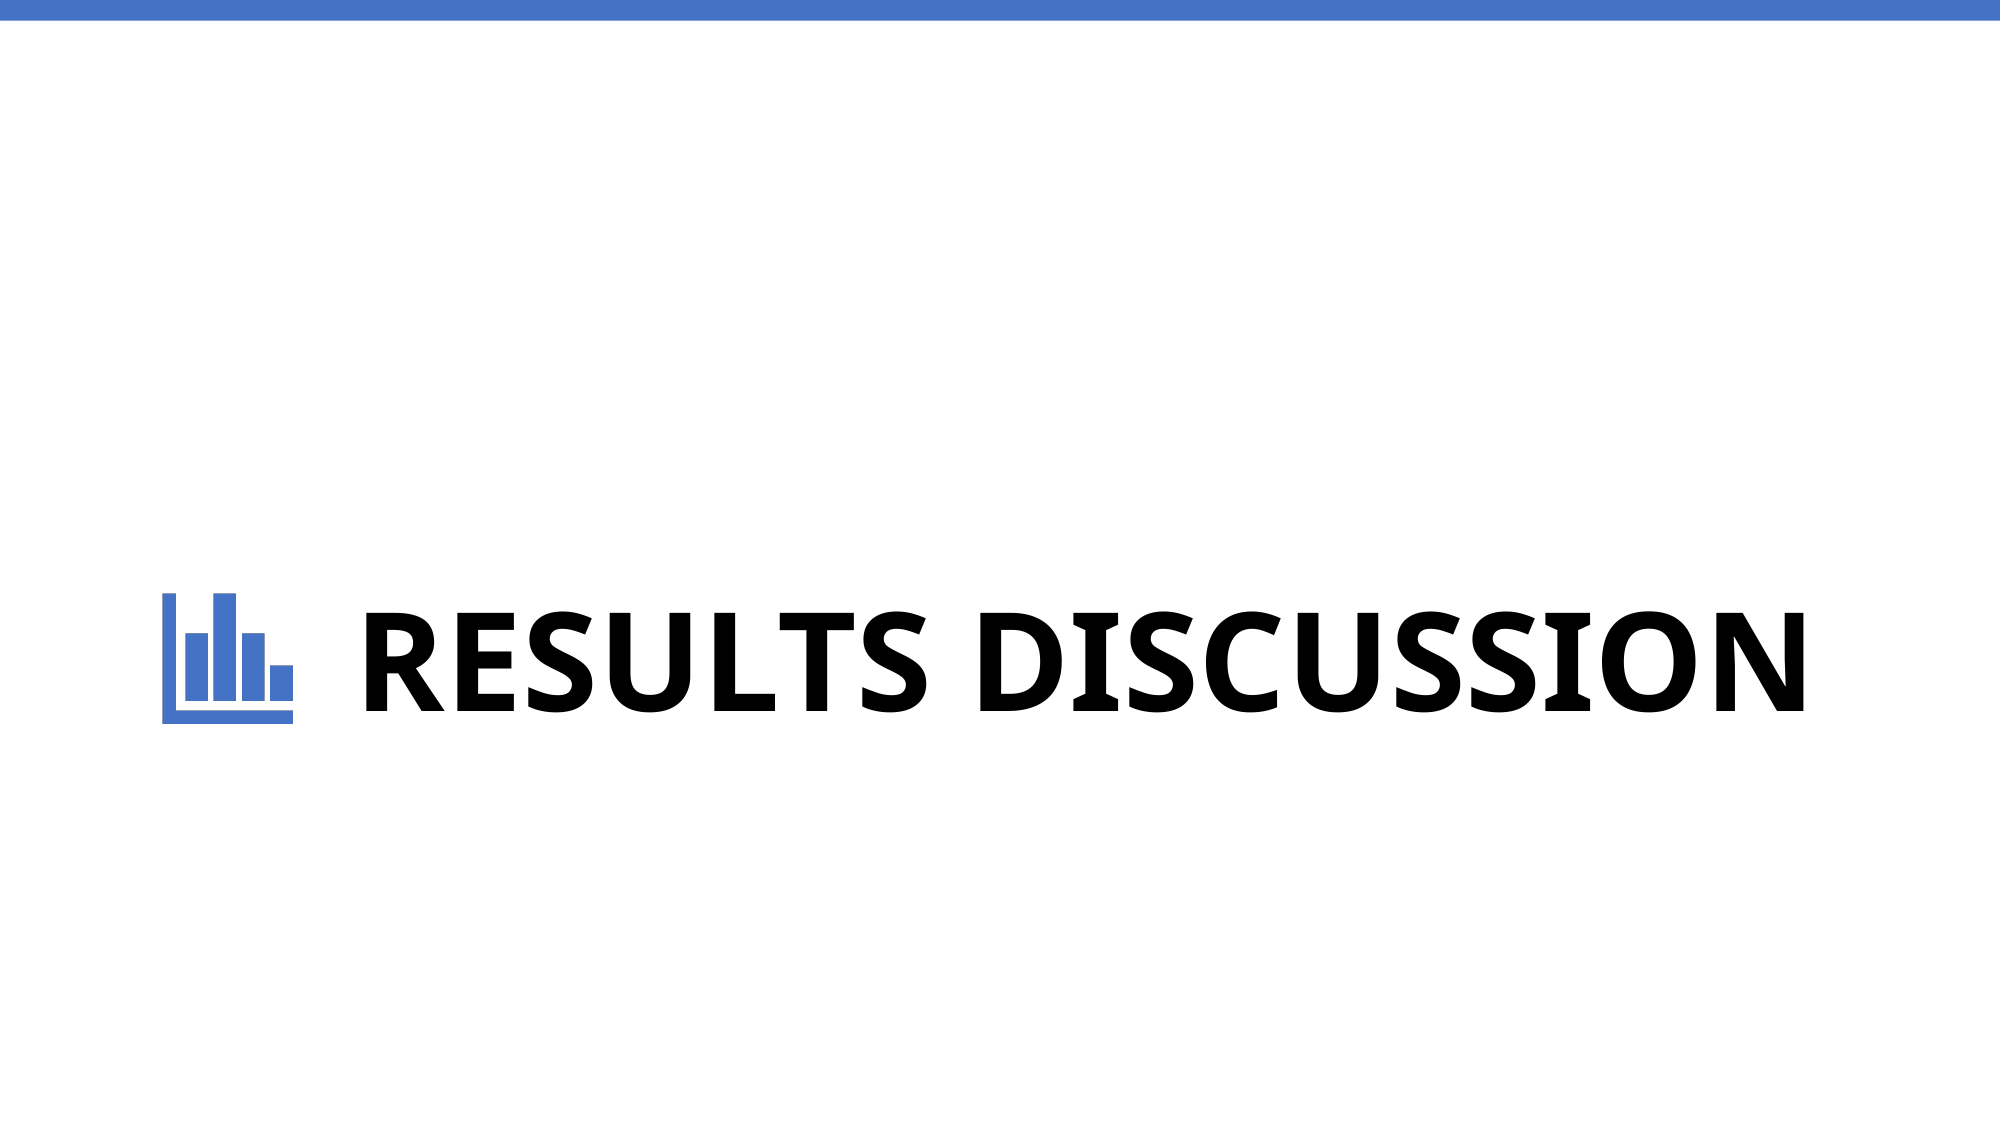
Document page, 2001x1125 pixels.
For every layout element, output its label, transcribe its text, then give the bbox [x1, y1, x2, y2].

text_box [0, 0, 2000, 21]
picture [137, 568, 318, 749]
title RESULTS DISCUSSION [340, 52, 1862, 749]
